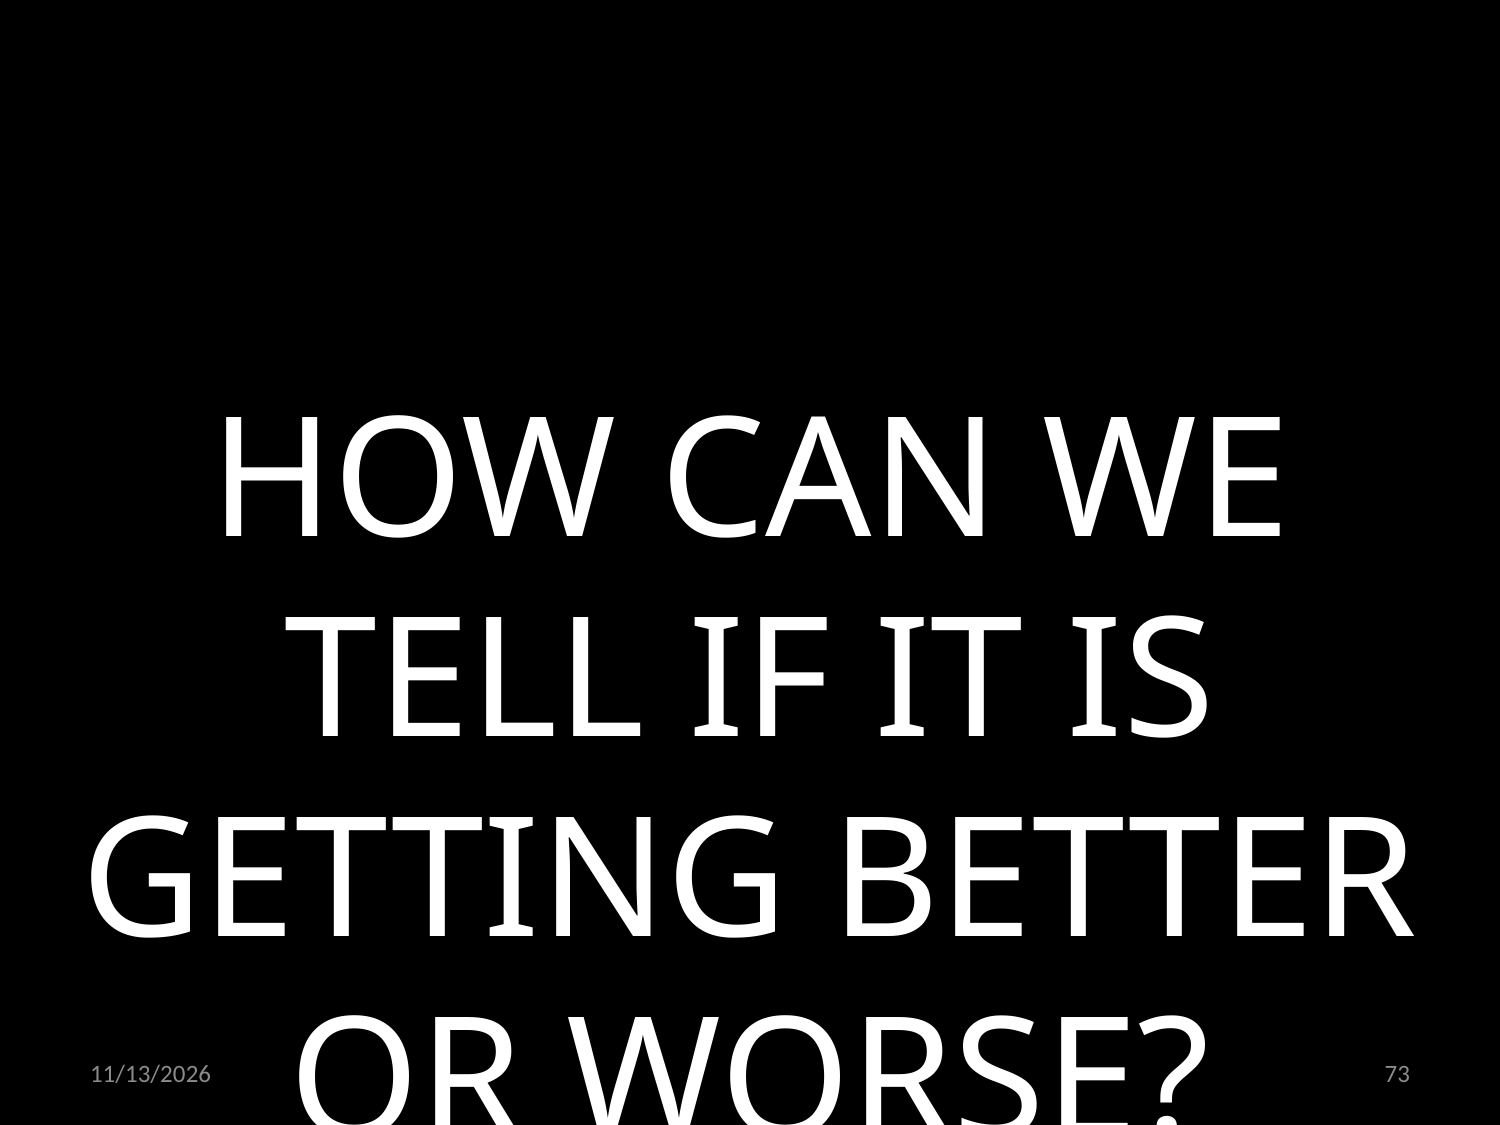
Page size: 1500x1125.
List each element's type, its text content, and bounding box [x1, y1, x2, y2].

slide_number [75, 1042, 425, 1103]
slide_number 73 [1074, 1042, 1425, 1103]
text_box HOW CAN WE TELL IF IT IS GETTING BETTER OR WORSE? [0, 361, 1500, 464]
